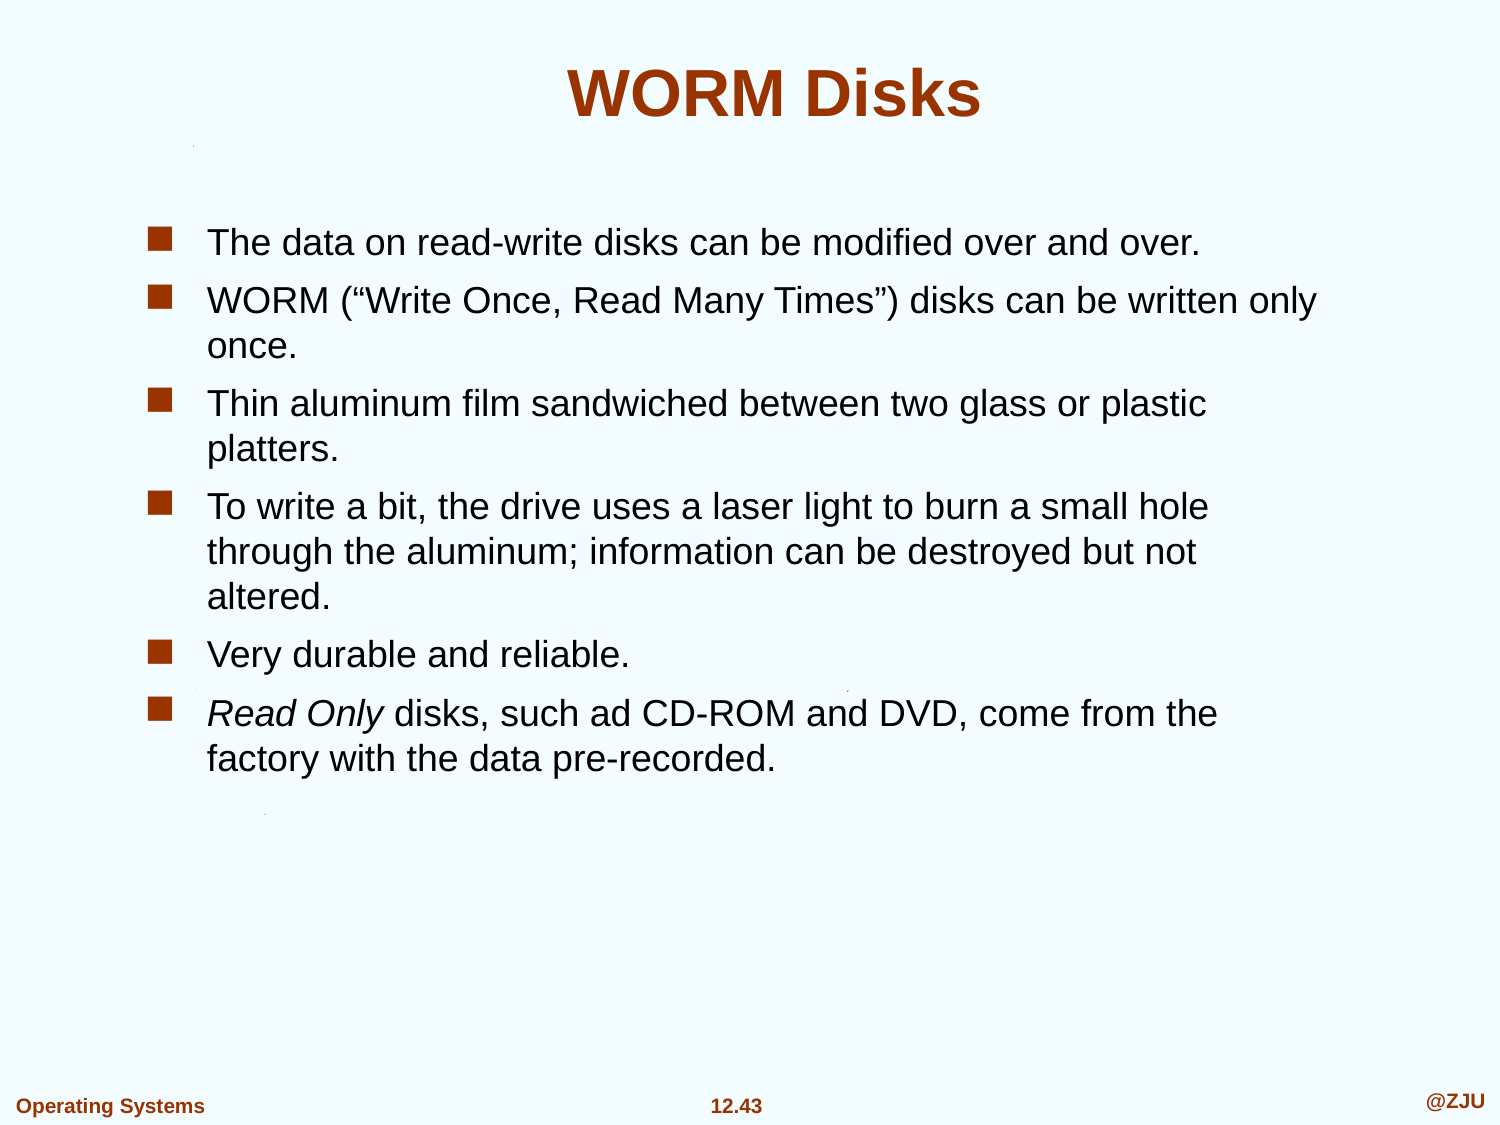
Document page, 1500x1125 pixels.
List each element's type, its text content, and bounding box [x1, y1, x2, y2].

title WORM Disks [112, 37, 1438, 138]
list The data on read-write disks can be modified over and over. WORM (“Write Once, Read Many Times”) disks can be written only once. Thin aluminum film sandwiched between two glass or plastic platters. To write a bit, the drive uses a laser light to burn a small hole through the aluminum; information can be destroyed but not altered. Very durable and reliable. Read Only disks, such ad CD-ROM and DVD, come from the factory with the data pre-recorded. [135, 210, 1342, 946]
